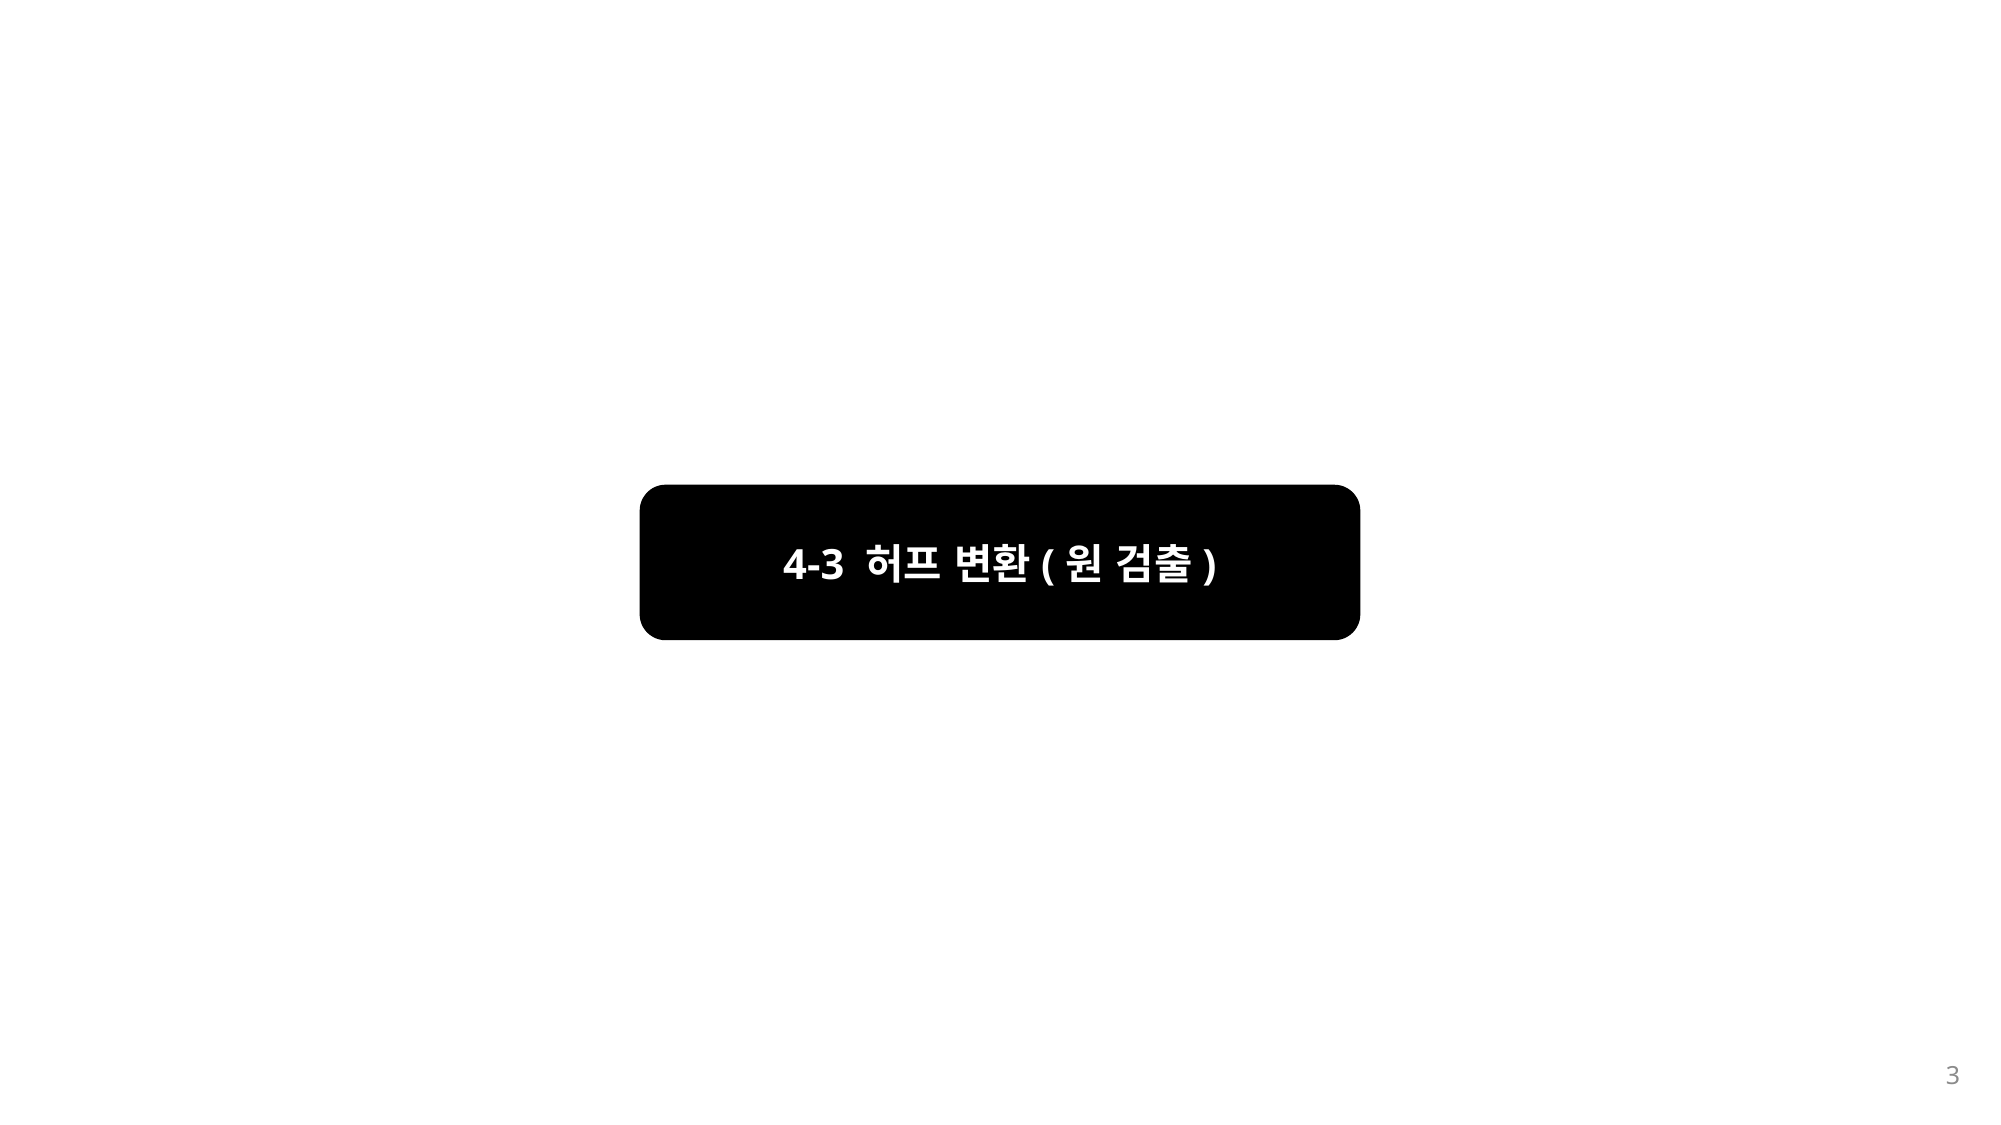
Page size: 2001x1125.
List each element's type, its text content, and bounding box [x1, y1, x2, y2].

text_box 4-3 허프 변환(원 검출) [638, 483, 1362, 642]
slide_number 3 [1524, 1046, 1975, 1107]
